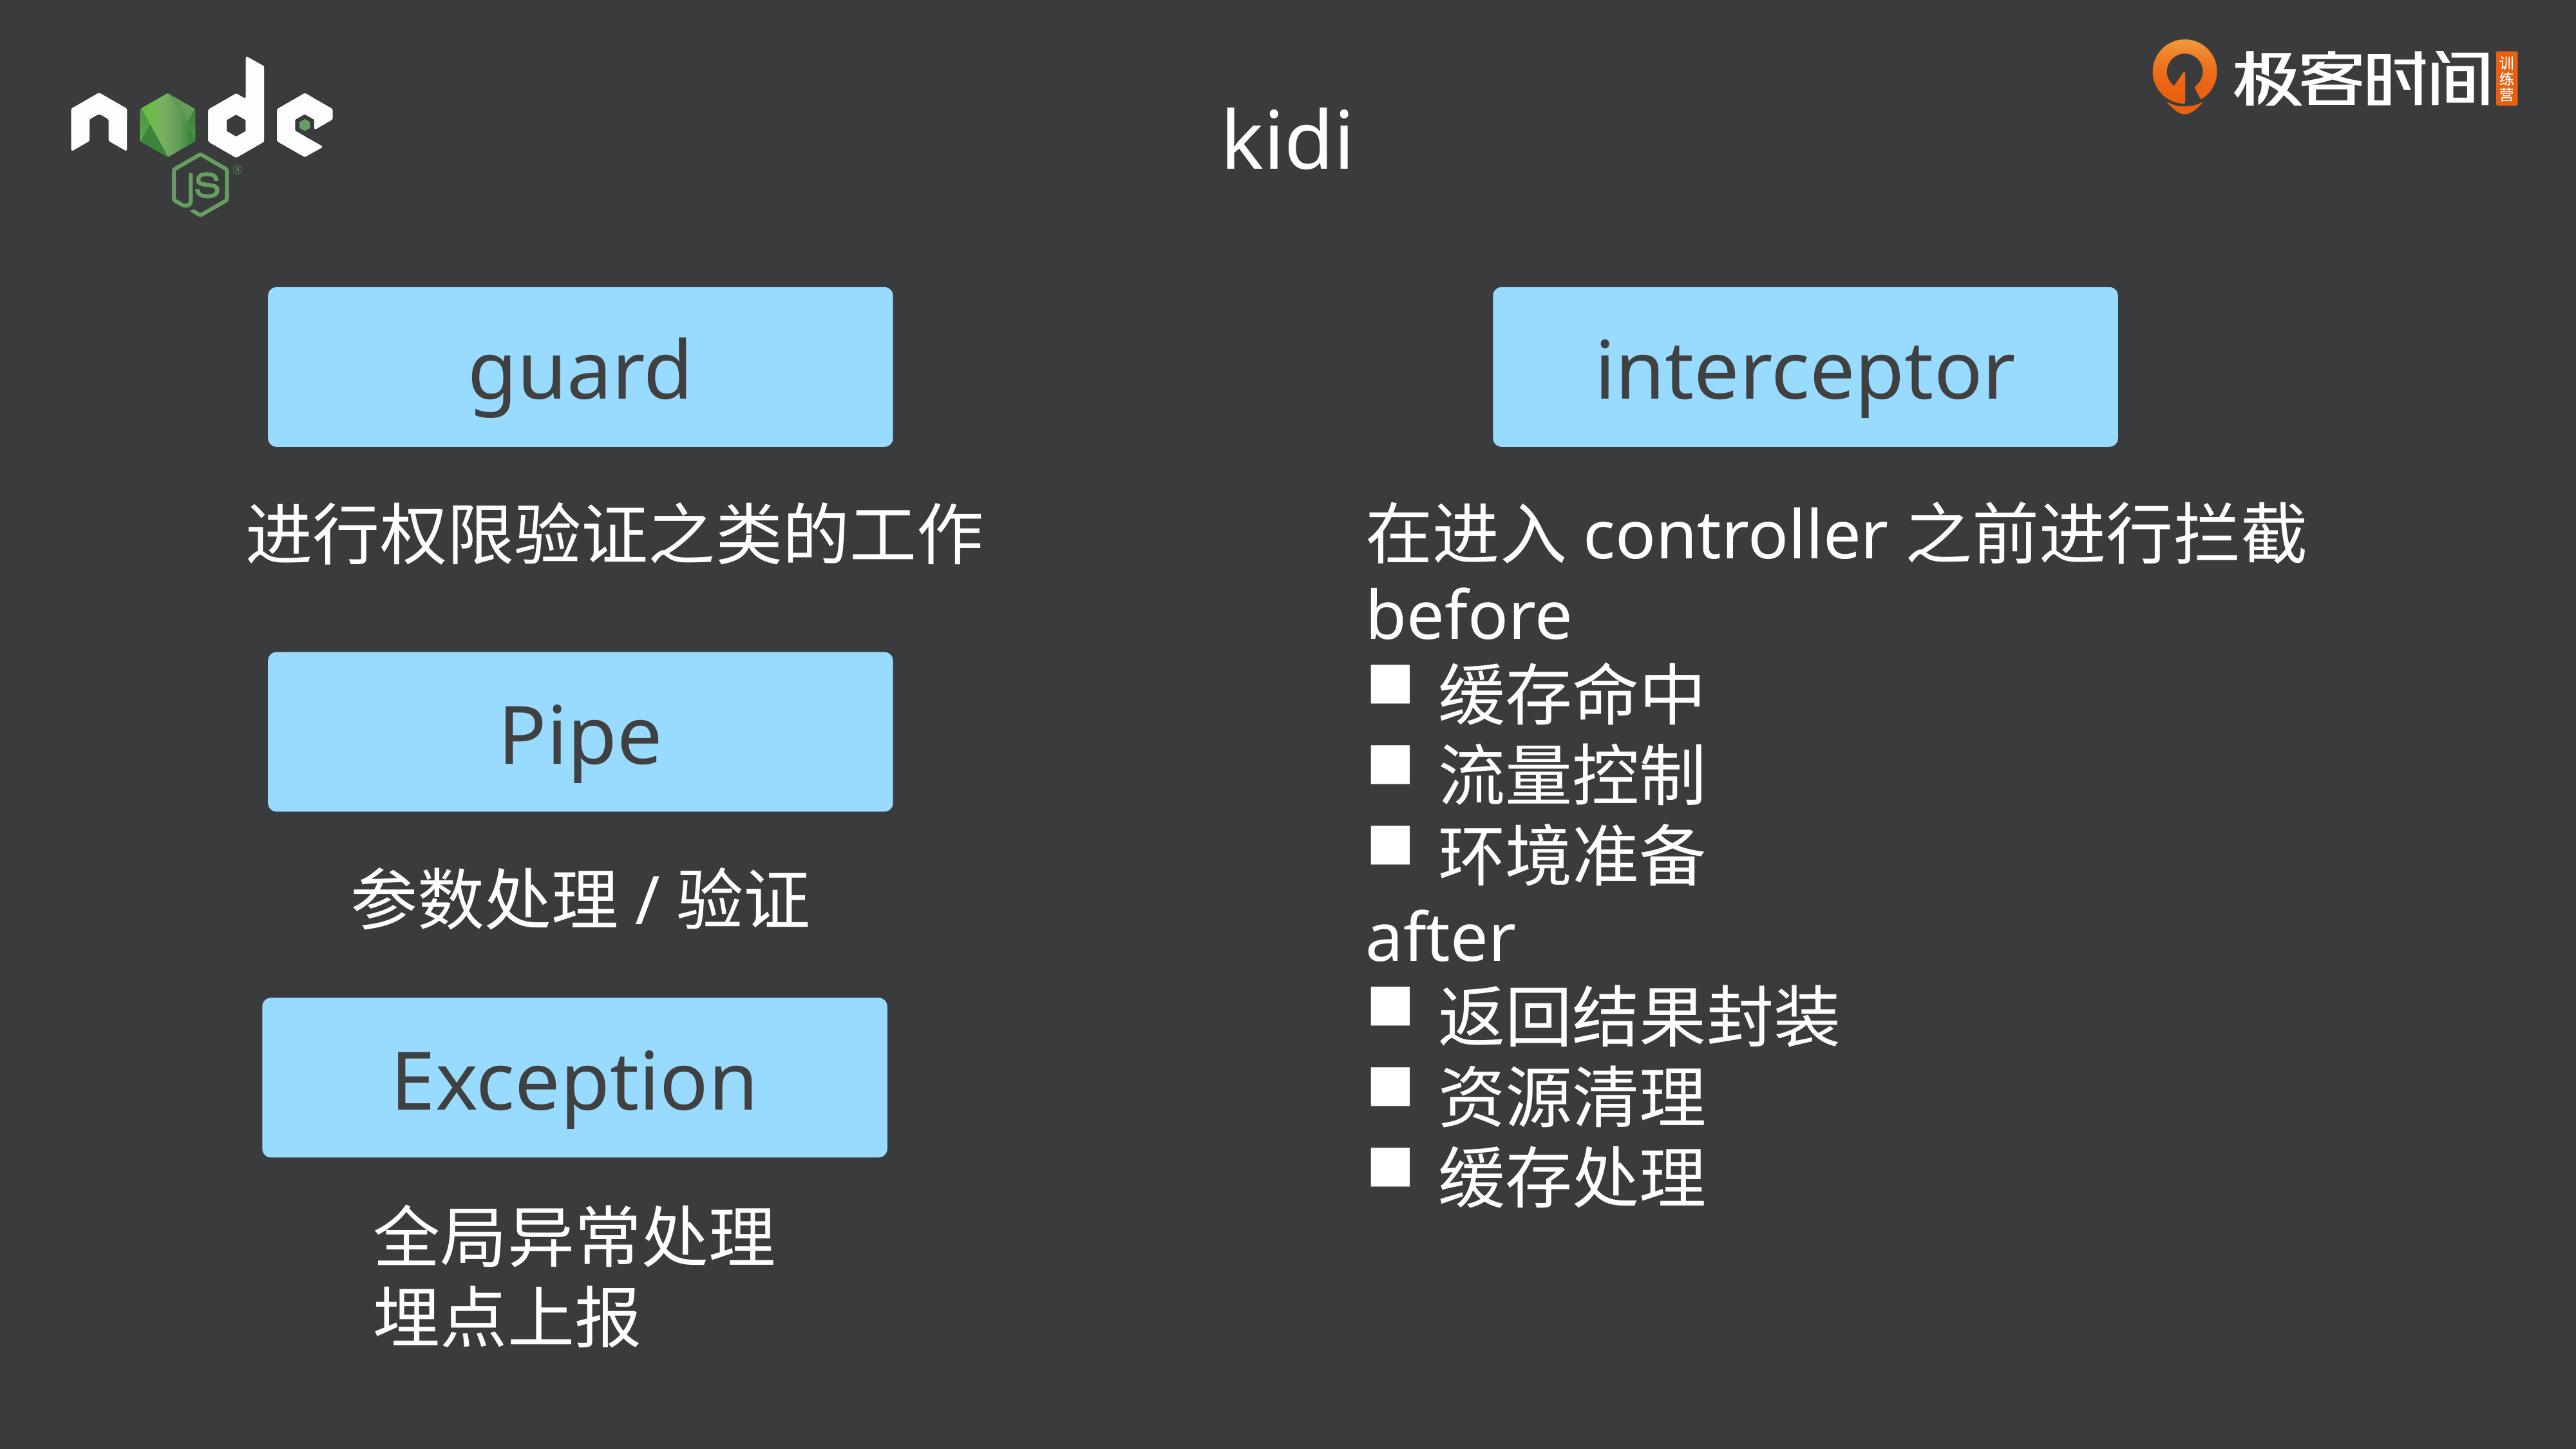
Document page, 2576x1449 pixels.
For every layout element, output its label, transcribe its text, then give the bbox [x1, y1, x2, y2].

picture [71, 57, 333, 218]
text_box guard [268, 287, 893, 447]
text_box 在进入controller之前进行拦截 before 缓存命中 流量控制 环境准备 after 返回结果封装 资源清理 缓存处理 [1356, 486, 2318, 1221]
text_box Pipe [268, 652, 893, 812]
text_box 参数处理/验证 [341, 852, 820, 943]
text_box Exception [262, 998, 887, 1158]
text_box 全局异常处理 埋点上报 [363, 1190, 786, 1361]
text_box interceptor [1493, 287, 2118, 447]
picture [2102, 10, 2576, 147]
text_box 进行权限验证之类的工作 [236, 488, 994, 578]
text_box kidi [1005, 88, 1571, 185]
